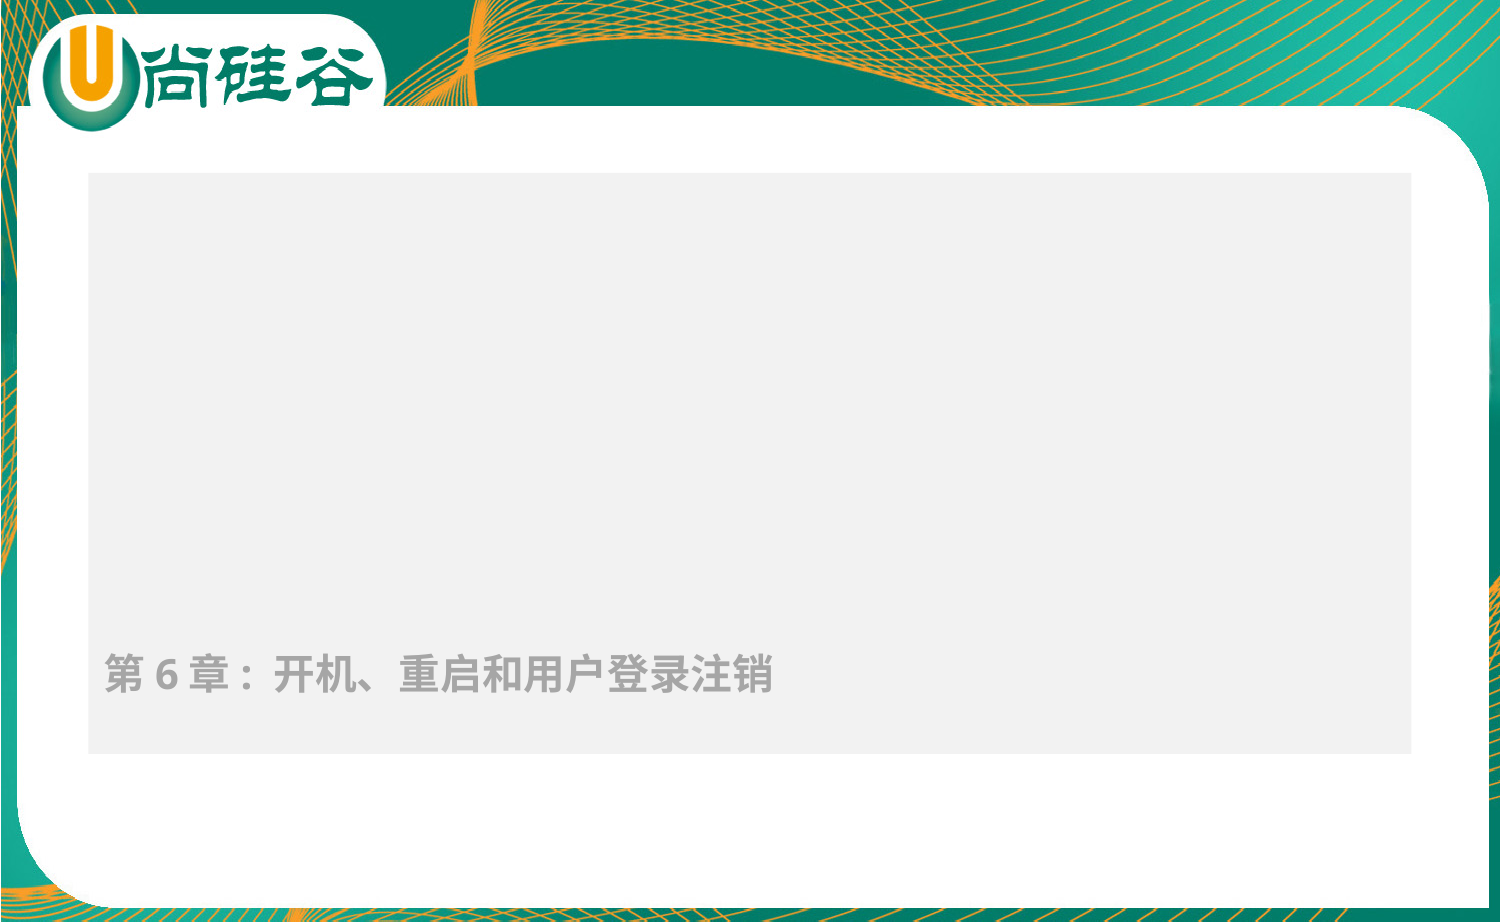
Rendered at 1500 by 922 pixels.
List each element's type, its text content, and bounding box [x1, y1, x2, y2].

text_box 第6章: 开机、重启和用户登录注销 [88, 172, 1412, 754]
picture [0, 0, 1500, 922]
